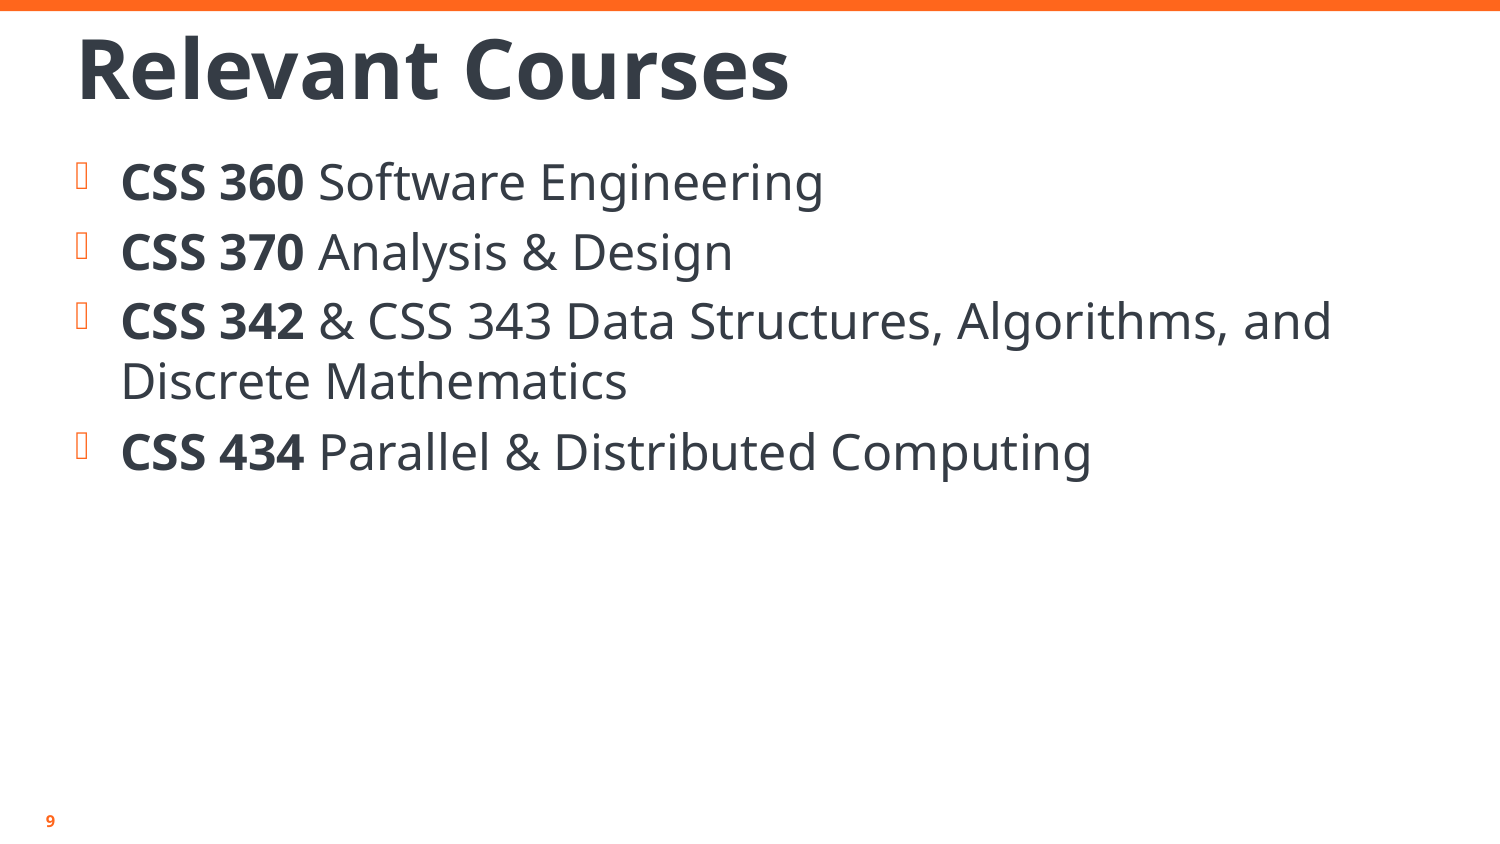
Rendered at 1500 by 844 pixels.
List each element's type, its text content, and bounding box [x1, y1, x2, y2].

list CSS 360 Software Engineering CSS 370 Analysis & Design CSS 342 & CSS 343 Data Structures, Algorithms, and Discrete Mathematics CSS 434 Parallel & Distributed Computing [75, 150, 1425, 760]
title Relevant Courses [75, 1, 1425, 150]
